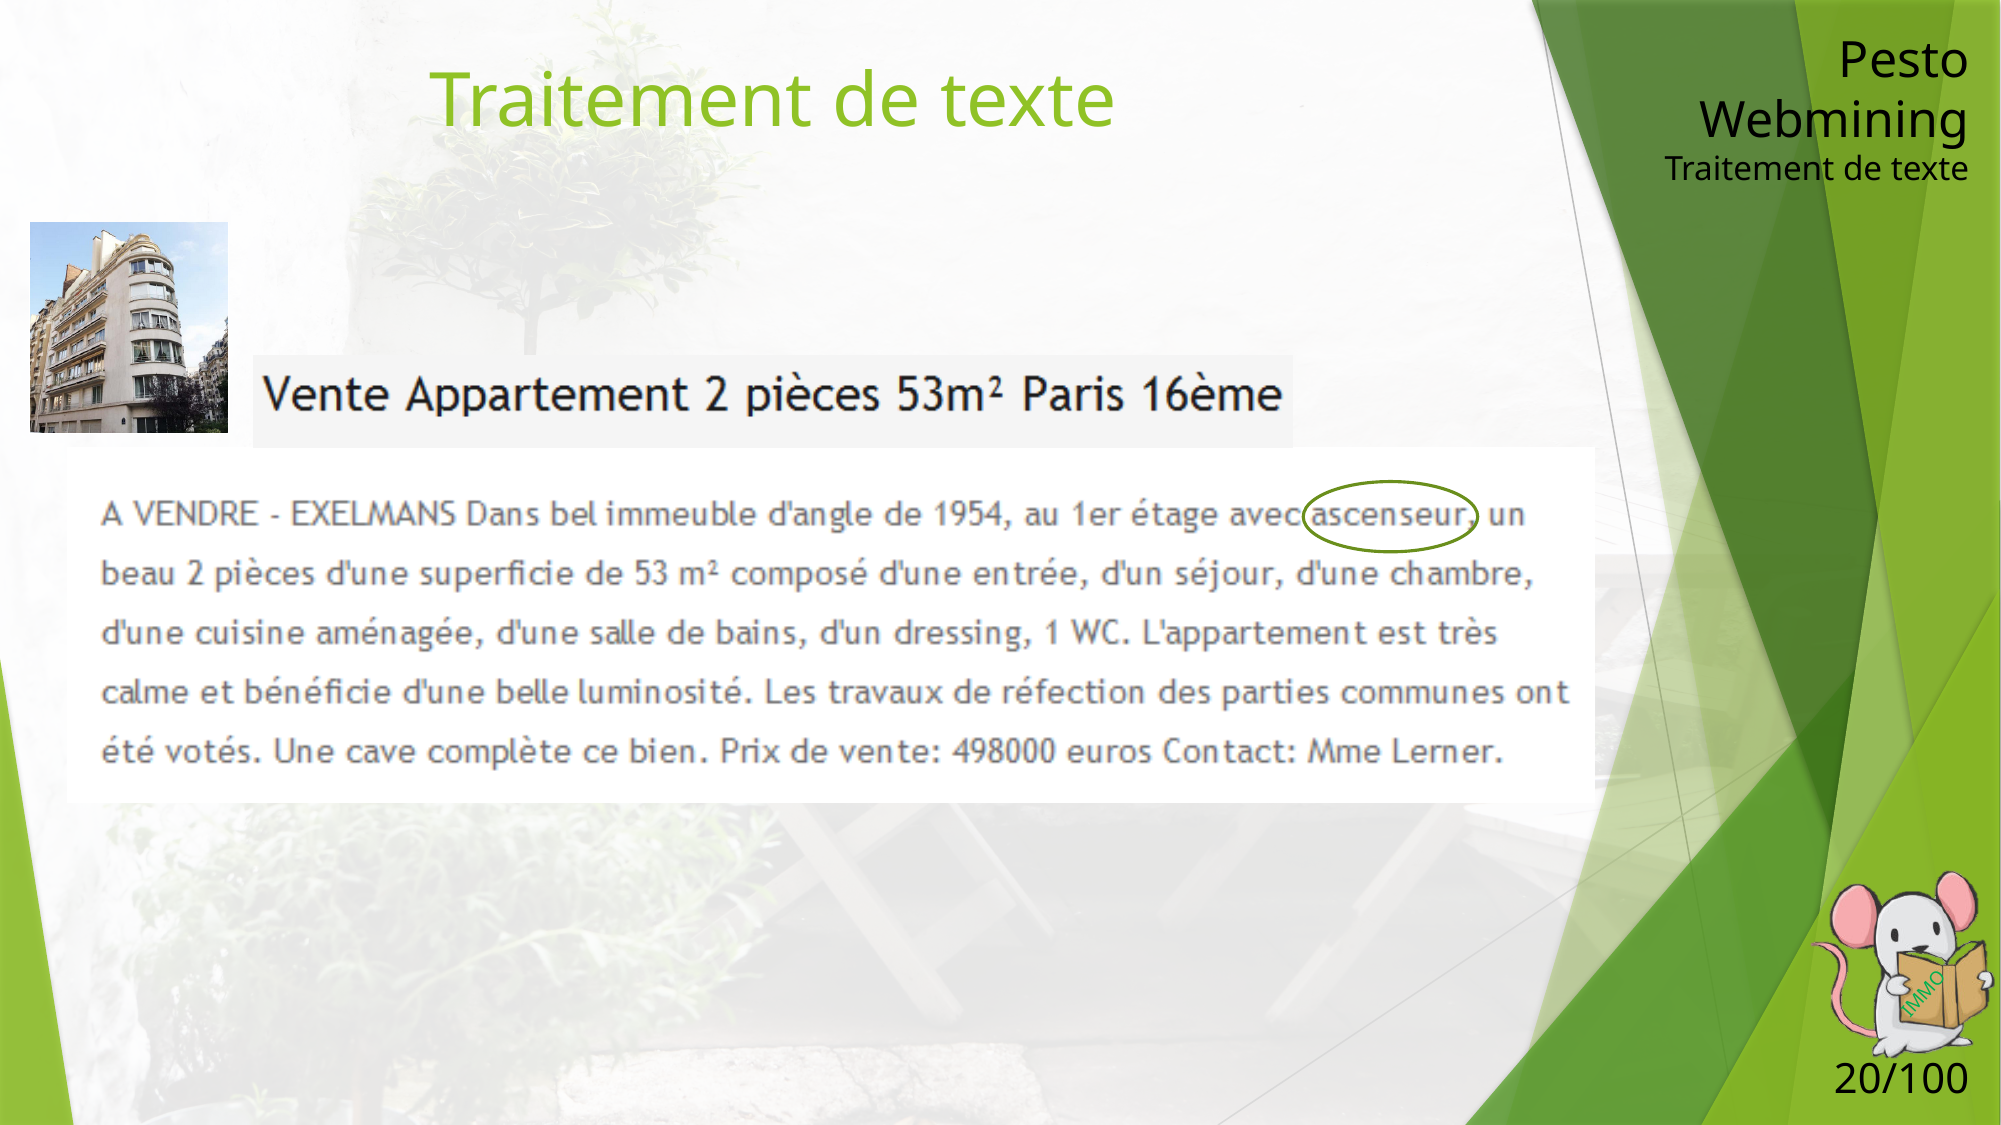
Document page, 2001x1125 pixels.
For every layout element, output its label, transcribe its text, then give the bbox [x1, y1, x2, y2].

text_box Pesto Webmining Traitement de texte [1563, 19, 1985, 195]
picture [28, 221, 230, 434]
slide_number 20/100 [1811, 1050, 1985, 1111]
picture [67, 355, 1596, 803]
title Traitement de texte [67, 44, 1479, 261]
picture [1787, 833, 2001, 1083]
